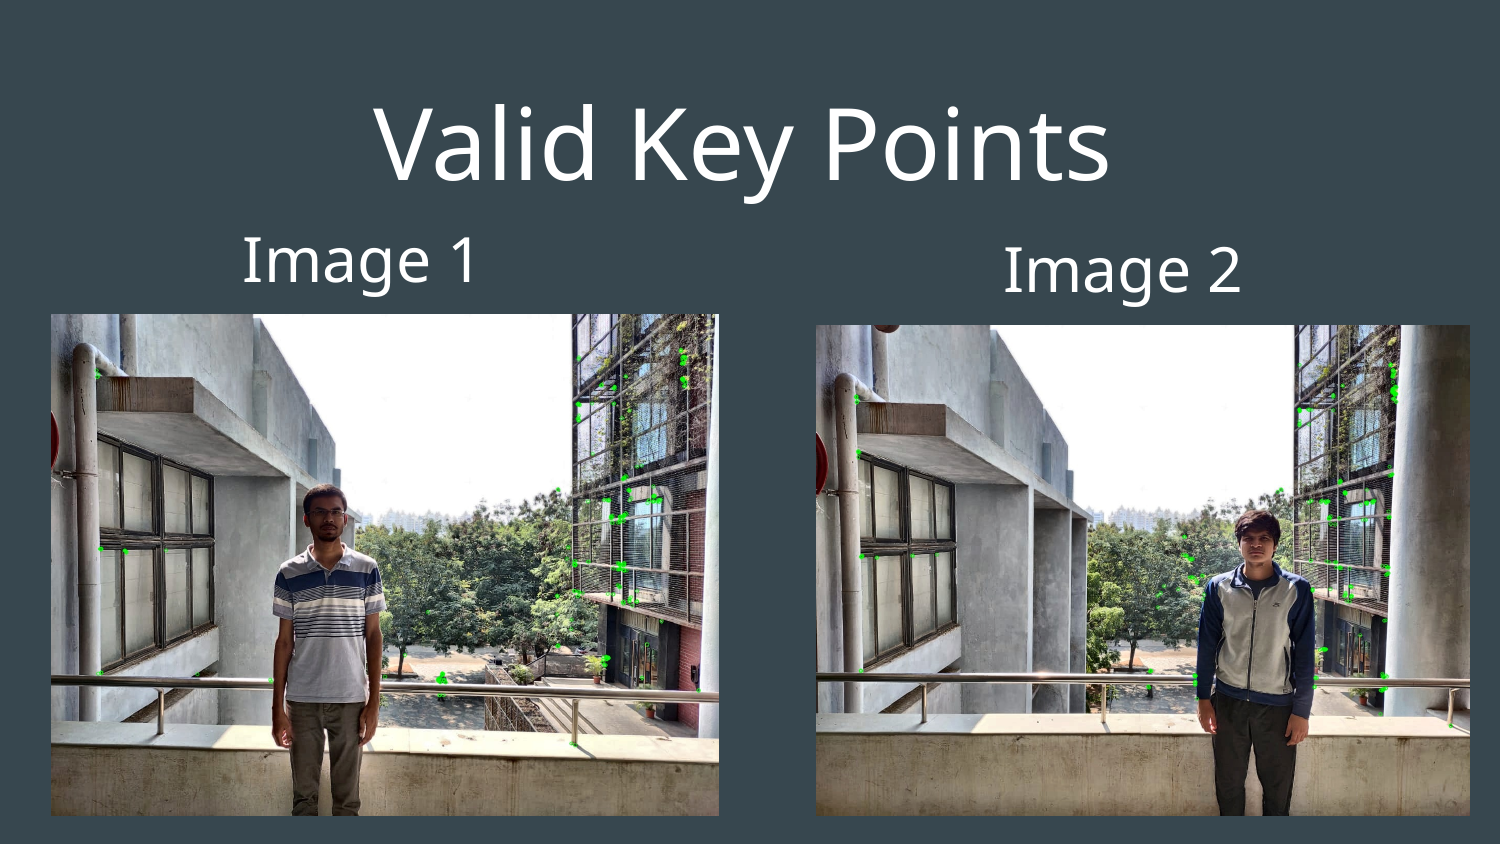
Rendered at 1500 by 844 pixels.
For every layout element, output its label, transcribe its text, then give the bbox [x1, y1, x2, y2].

picture [815, 325, 1470, 816]
text_box Image 2 [875, 215, 1372, 291]
picture [50, 314, 719, 816]
title Valid Key Points [51, 91, 1436, 216]
text_box Image 1 [89, 204, 638, 291]
